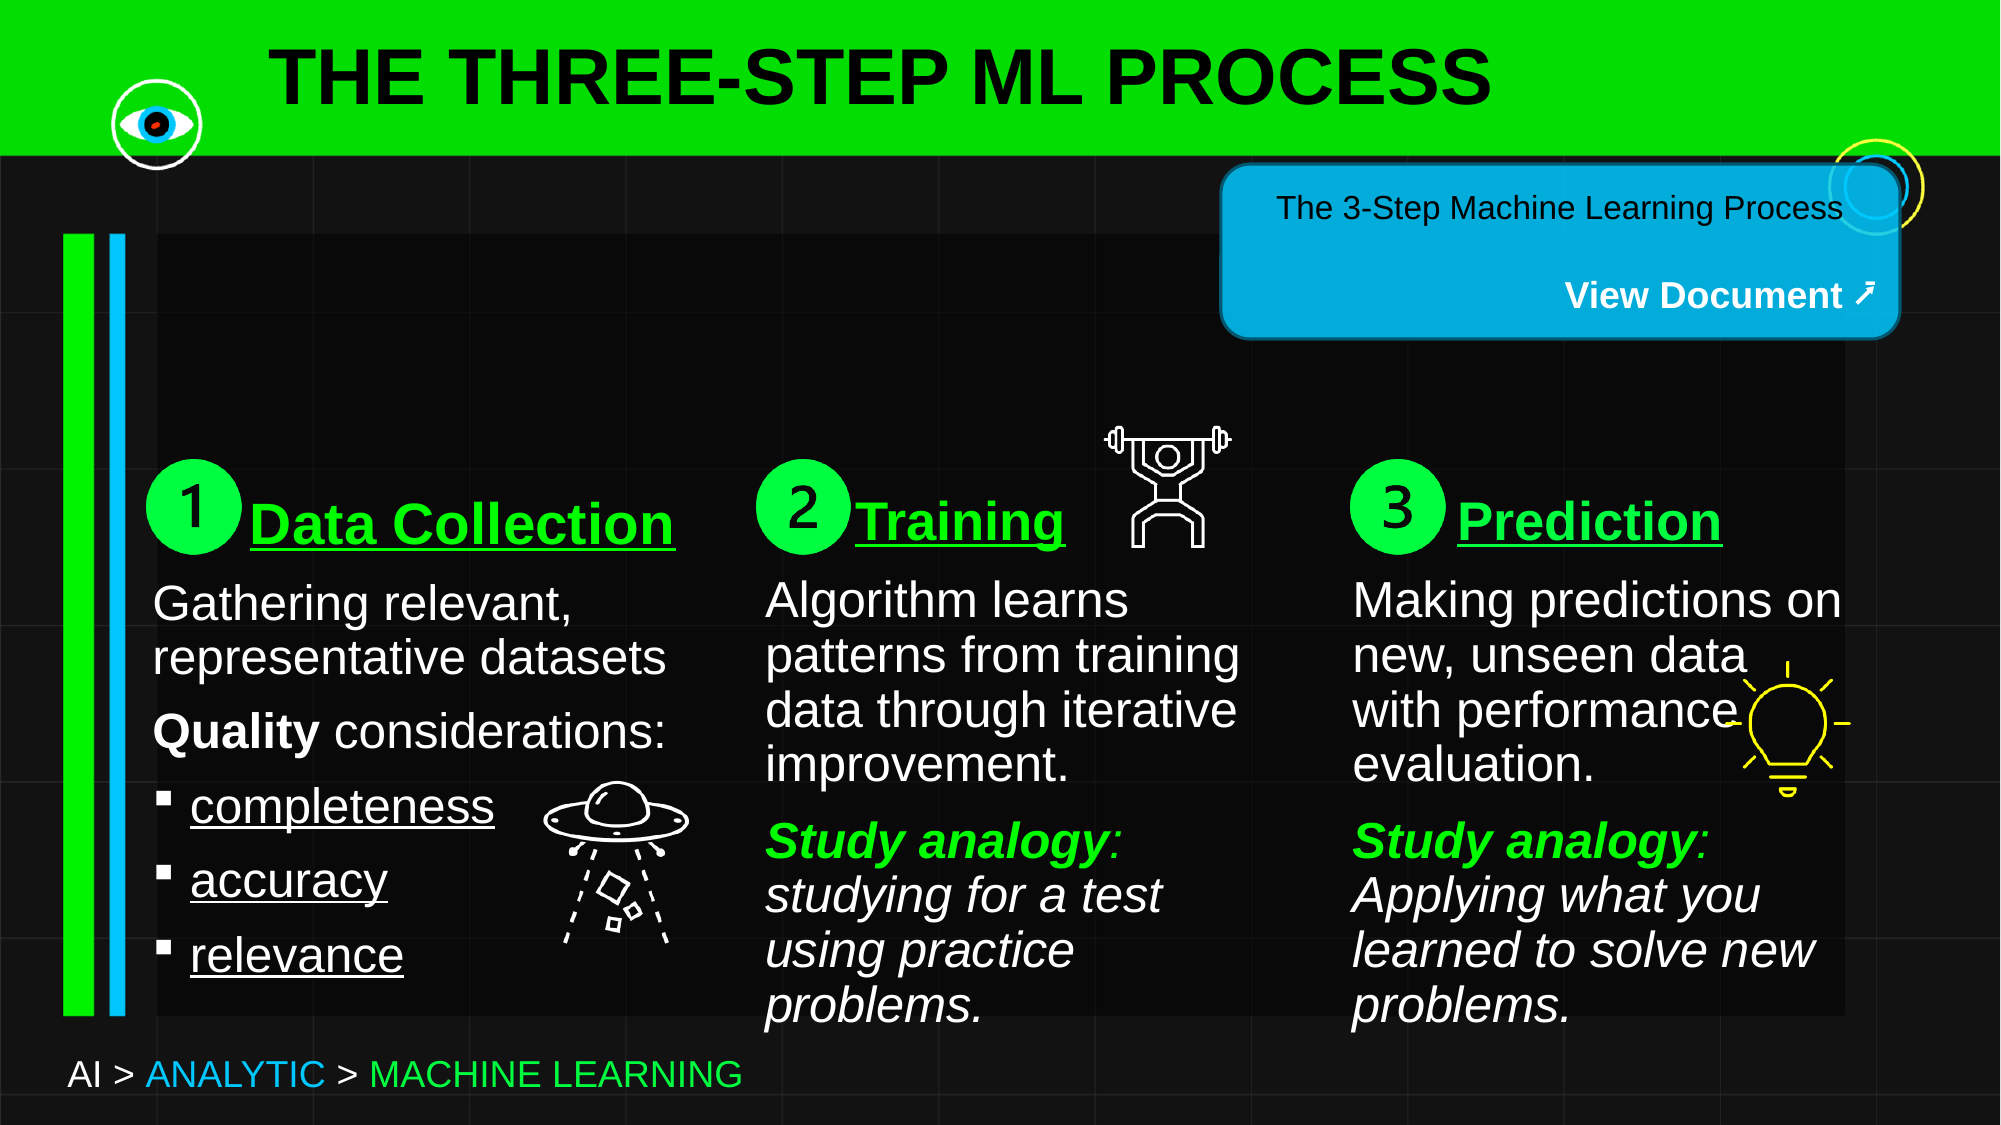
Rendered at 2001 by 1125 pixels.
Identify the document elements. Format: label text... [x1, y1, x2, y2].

title THE THREE-STEP ML PROCESS [253, 22, 1817, 135]
text_box AI > ANALYTIC > MACHINE LEARNING [0, 1041, 987, 1104]
text_box The 3-Step Machine Learning Process View Document ⭷ [1219, 162, 1902, 341]
picture [0, 0, 2001, 1125]
list Prediction Making predictions on new, unseen data with performance evaluation. Study analogy: Applying what you learned to solve new problems. [1337, 486, 1863, 1043]
list Data Collection Gathering relevant, representative datasets Quality considerations: completeness accuracy relevance [137, 486, 702, 1041]
list Training Algorithm learns patterns from training data through iterative improvement. Study analogy: studying for a test using practice problems. [750, 486, 1298, 1043]
